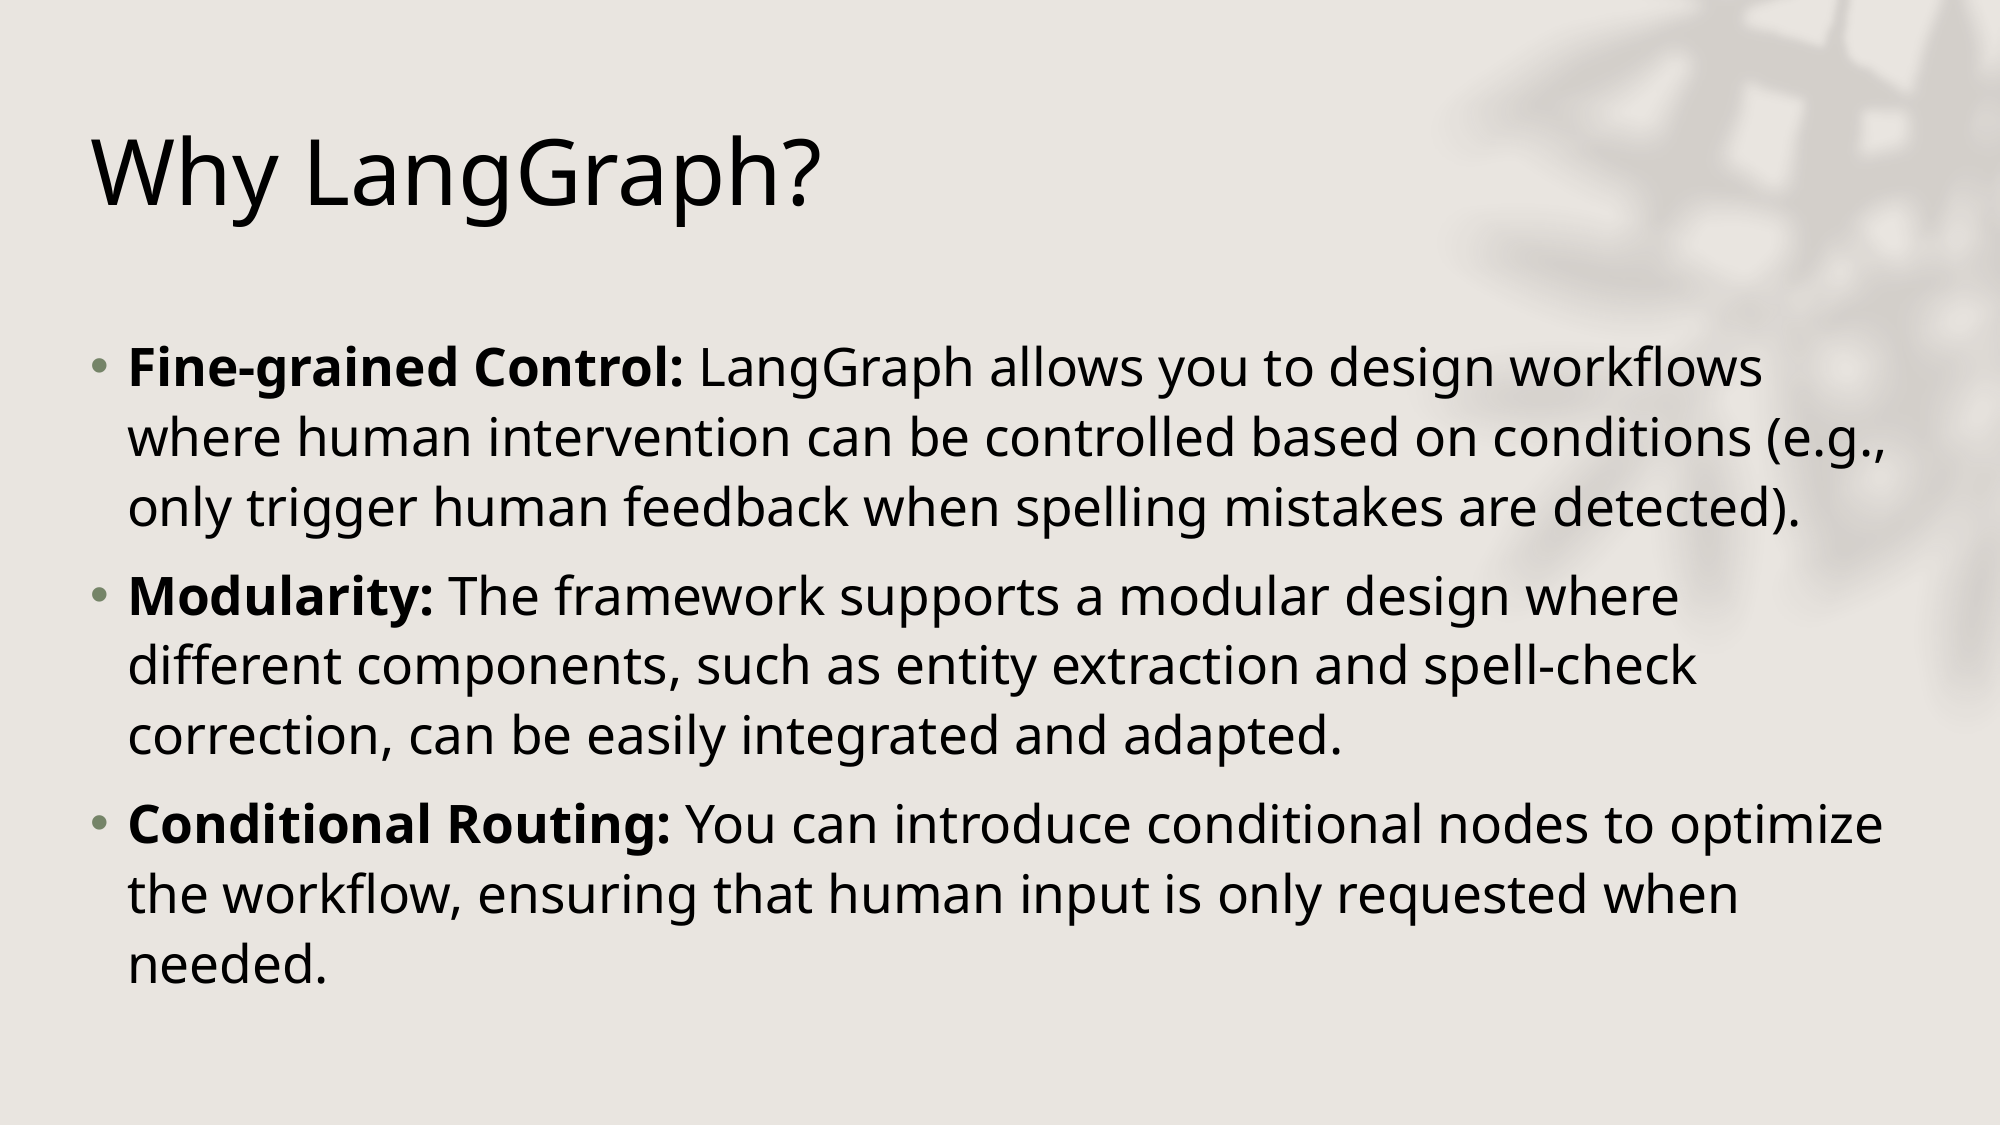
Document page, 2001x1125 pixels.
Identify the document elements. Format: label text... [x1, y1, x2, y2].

title Why LangGraph? [75, 60, 1863, 278]
list Fine-grained Control: LangGraph allows you to design workflows where human intervention can be controlled based on conditions (e.g., only trigger human feedback when spelling mistakes are detected). Modularity: The framework supports a modular design where different components, such as entity extraction and spell-check correction, can be easily integrated and adapted. Conditional Routing: You can introduce conditional nodes to optimize the workflow, ensuring that human input is only requested when needed. [75, 319, 1925, 1009]
